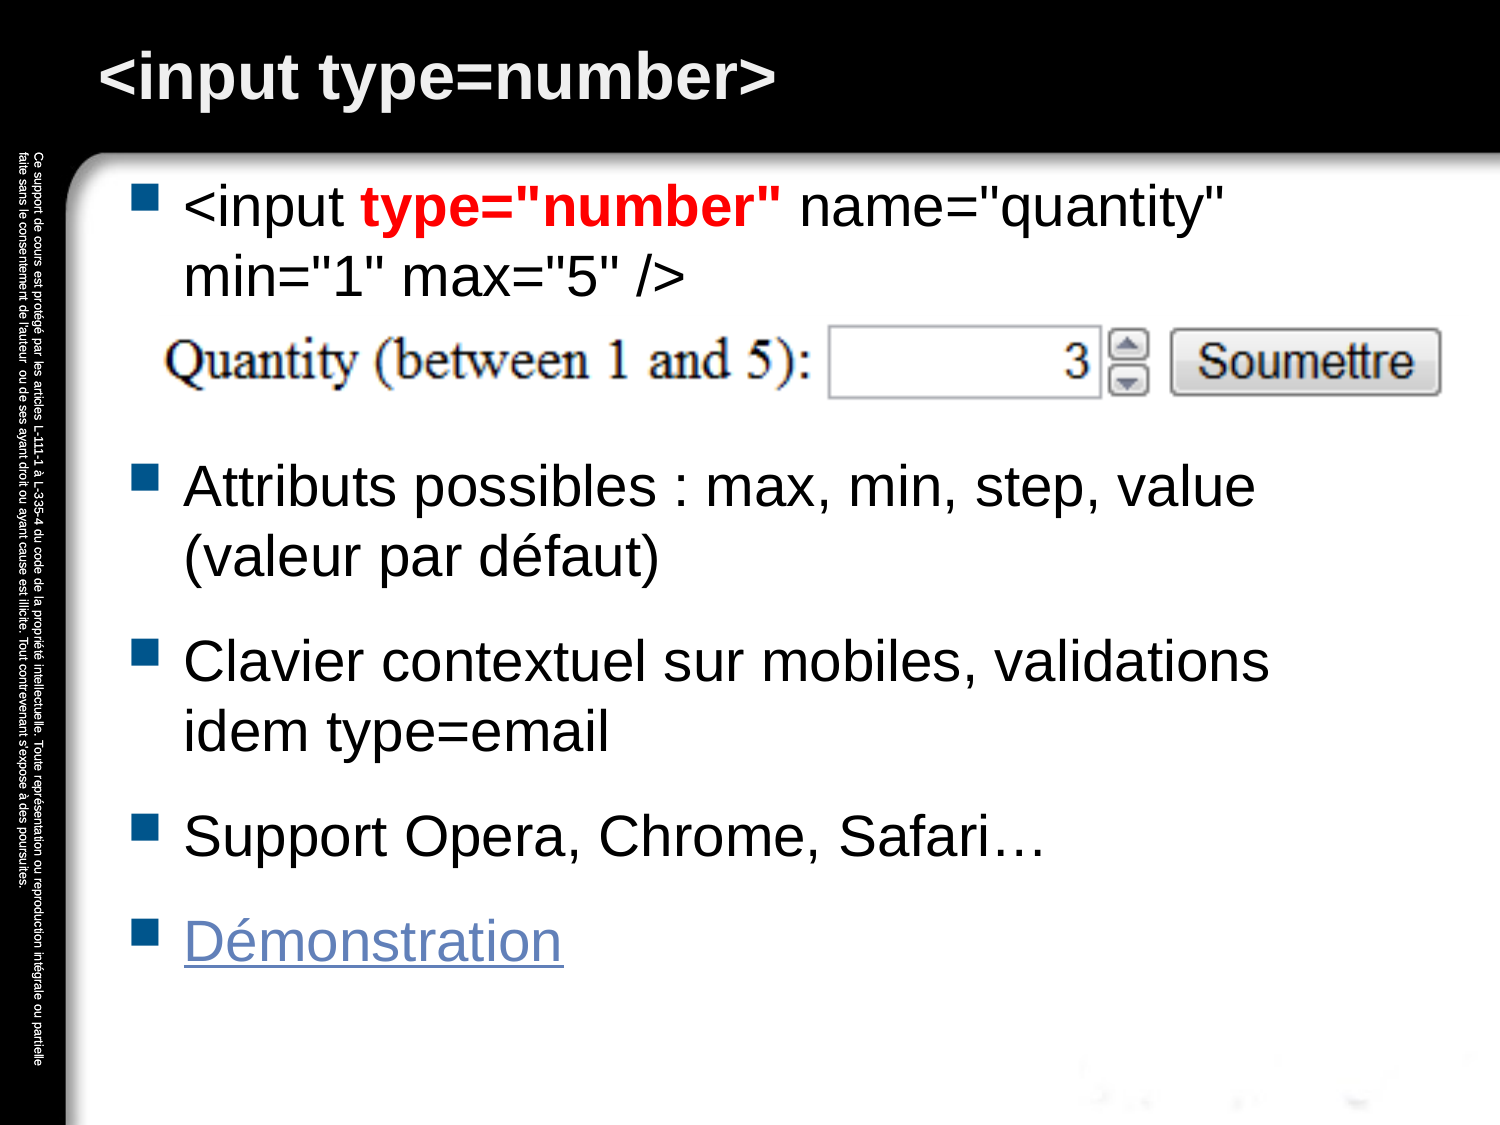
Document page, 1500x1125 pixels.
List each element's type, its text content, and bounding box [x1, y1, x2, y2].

picture [0, 0, 1500, 1125]
title <input type=number> [83, 28, 1472, 117]
list <input type="number" name="quantity" min="1" max="5" /> Attributs possibles : max, min, step, value (valeur par défaut) Clavier contextuel sur mobiles, validations idem type=email Support Opera, Chrome, Safari… Démonstration [112, 160, 1426, 937]
